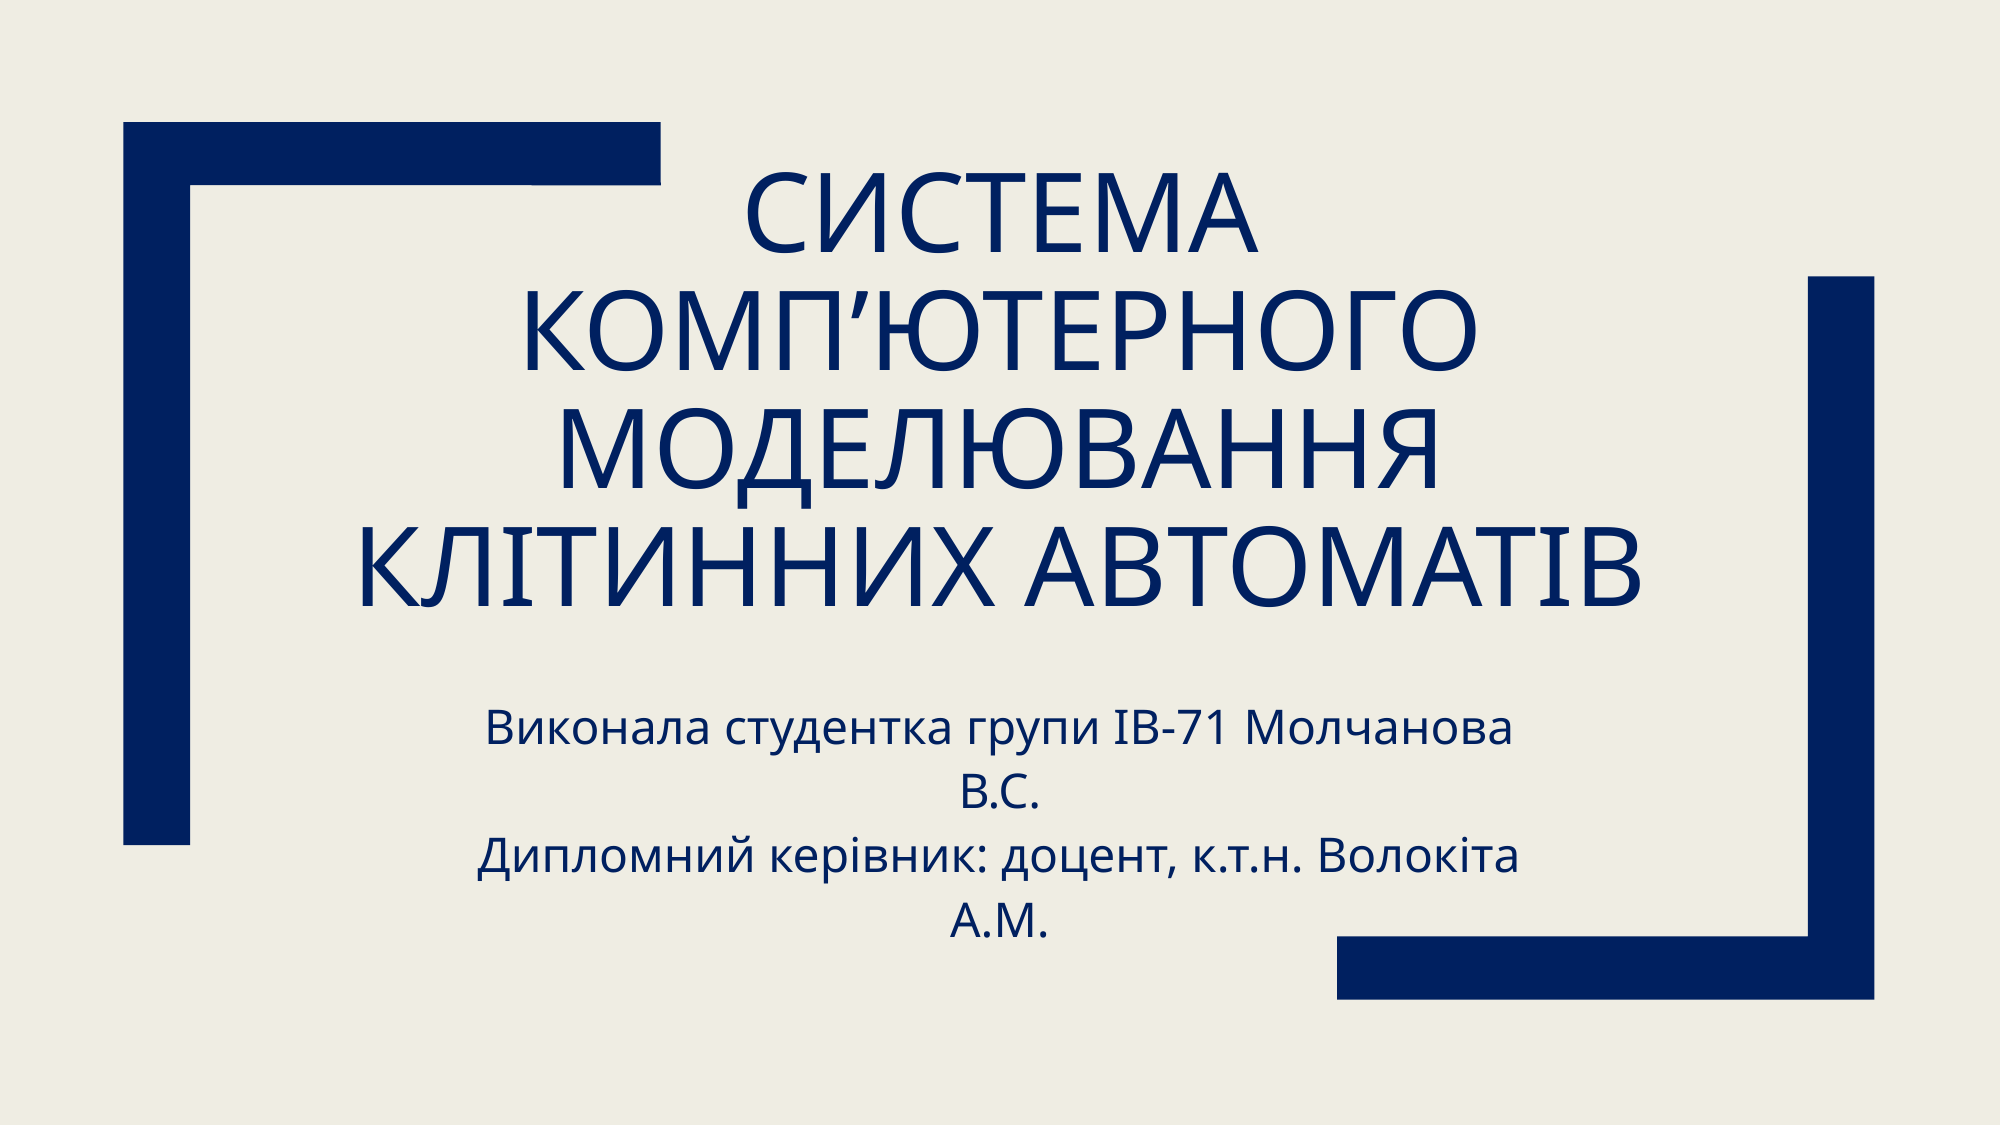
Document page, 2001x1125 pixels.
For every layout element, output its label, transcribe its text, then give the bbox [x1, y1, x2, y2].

subtitle Виконала студентка групи ІВ-71 Молчанова В.С. Дипломний керівник: доцент, к.т.н. Волокіта А.М. [439, 682, 1561, 861]
title Система комп’ютерного моделювання клітинних автоматів [314, 293, 1686, 638]
